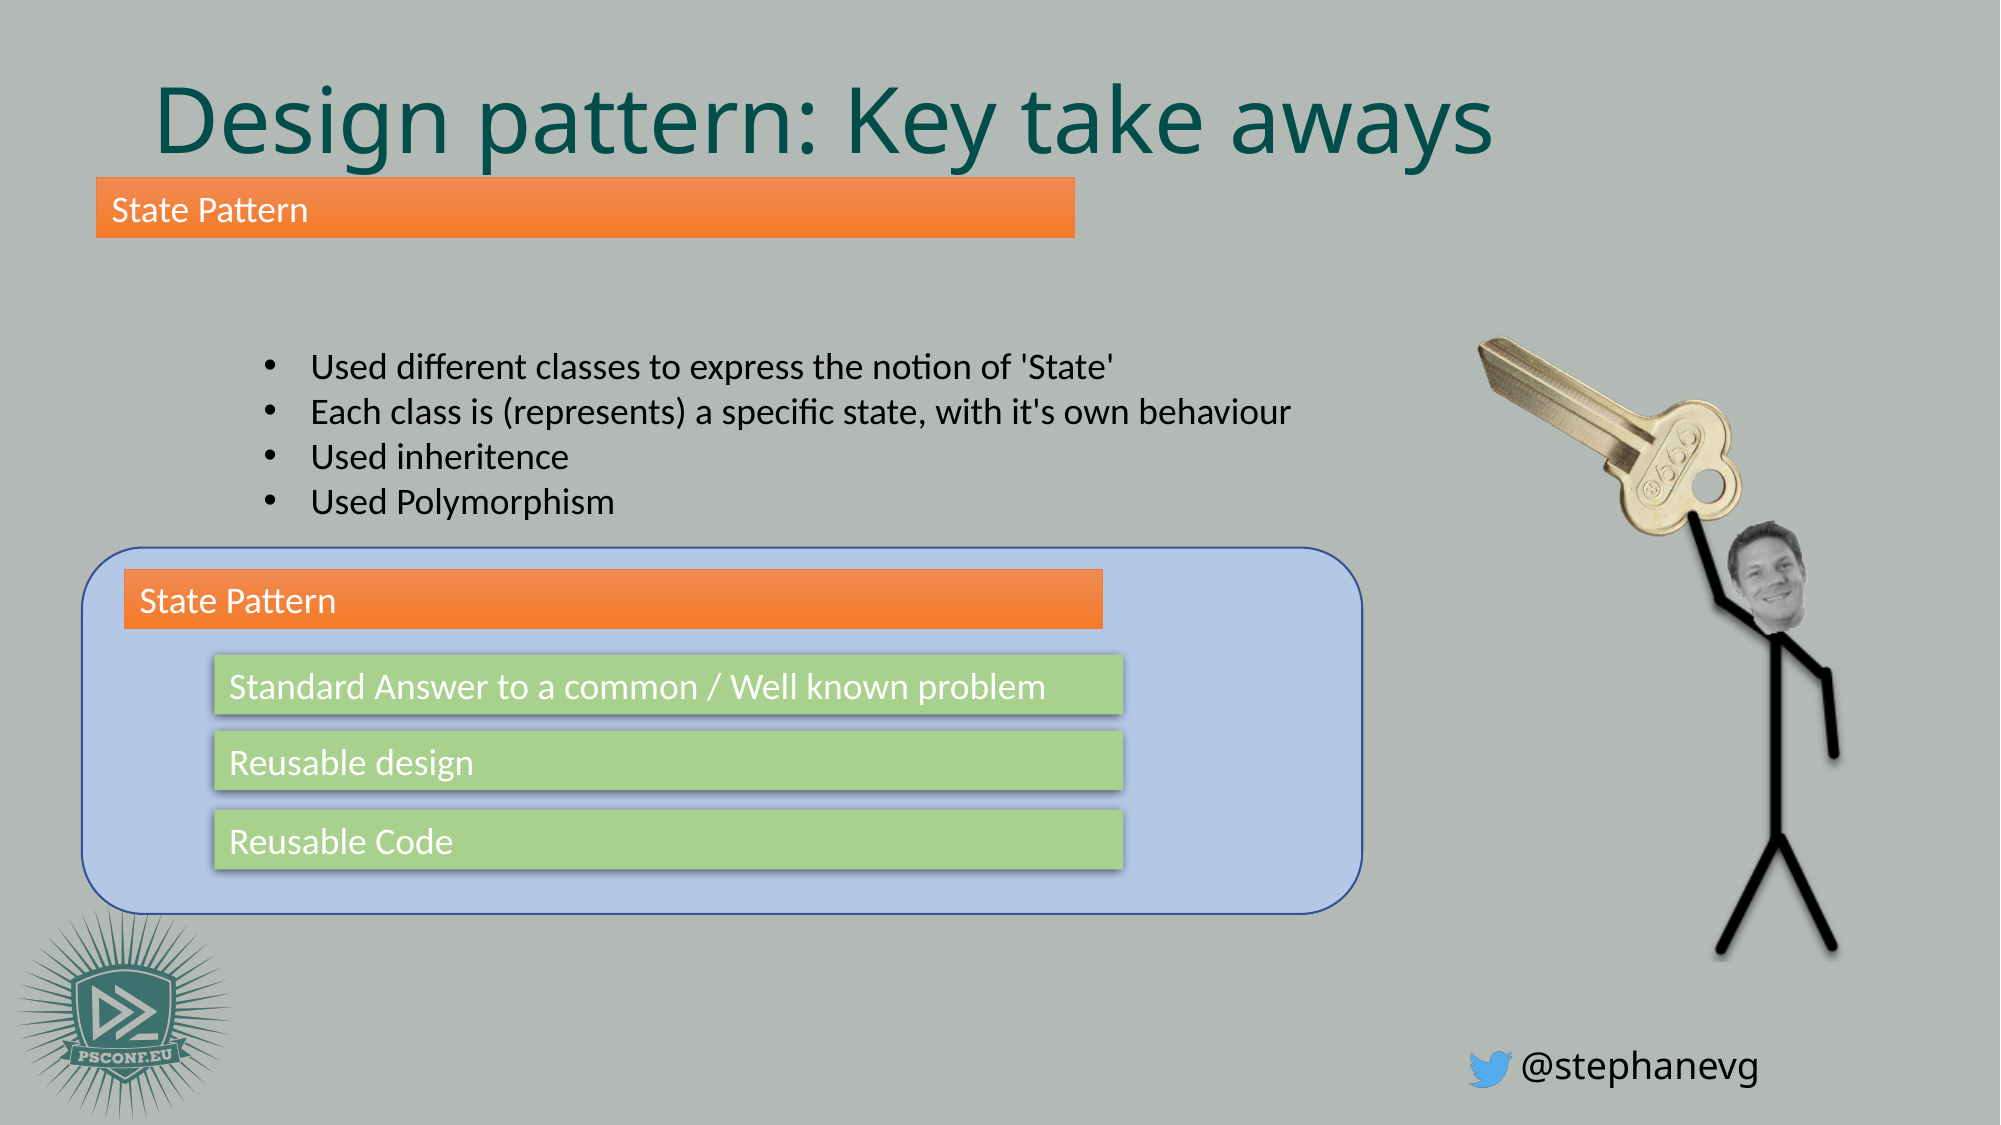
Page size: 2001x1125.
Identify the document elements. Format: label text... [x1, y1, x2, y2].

text_box Used different classes to express the notion of 'State' Each class is (represents) a specific state, with it's own behaviour Used inheritence Used Polymorphism [248, 334, 1400, 530]
picture [1458, 1037, 1523, 1103]
text_box State Pattern [96, 177, 1075, 238]
text_box State Pattern [124, 569, 1103, 629]
text_box Reusable design [214, 730, 1124, 791]
text_box Standard Answer to a common / Well known problem [214, 654, 1124, 715]
title Design pattern: Key take aways [137, 59, 1863, 188]
footer @stephanevg [1505, 1037, 1863, 1098]
picture [1400, 231, 1875, 962]
text_box [80, 546, 1364, 915]
text_box Reusable Code [214, 809, 1124, 870]
